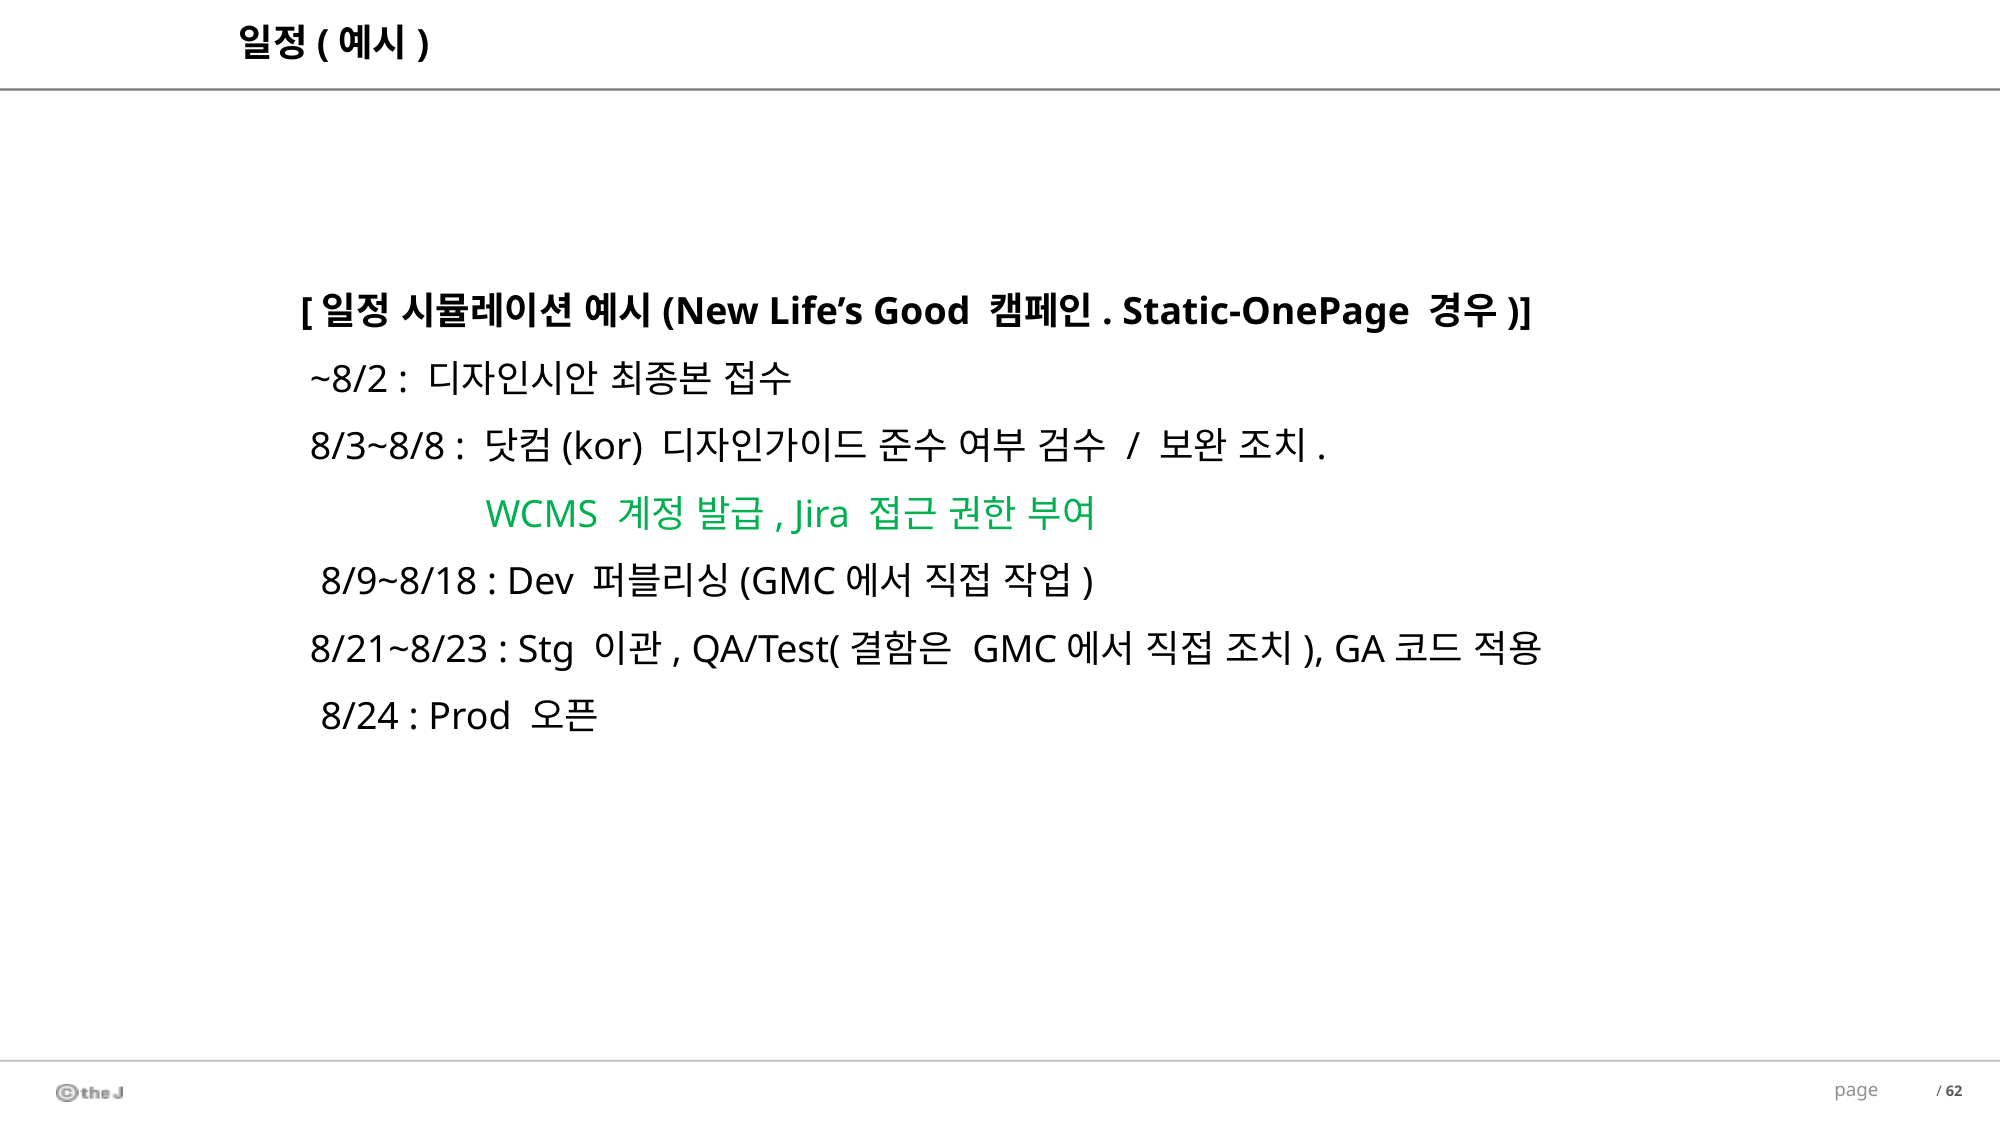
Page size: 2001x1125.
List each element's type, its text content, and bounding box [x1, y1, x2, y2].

text_box [일정 시뮬레이션 예시(New Life’s Good 캠페인. Static-OnePage 경우)] ~8/2 : 디자인시안 최종본 접수 8/3~8/8 : 닷컴(kor) 디자인가이드 준수 여부 검수 / 보완 조치. WCMS 계정 발급, Jira 접근 권한 부여 8/9~8/18 : Dev 퍼블리싱(GMC에서 직접 작업) 8/21~8/23 : Stg 이관, QA/Test(결함은 GMC에서 직접 조치), GA코드 적용 8/24 : Prod 오픈 [275, 257, 1643, 745]
list 일정(예시) [224, 17, 1797, 88]
picture [56, 1084, 123, 1102]
